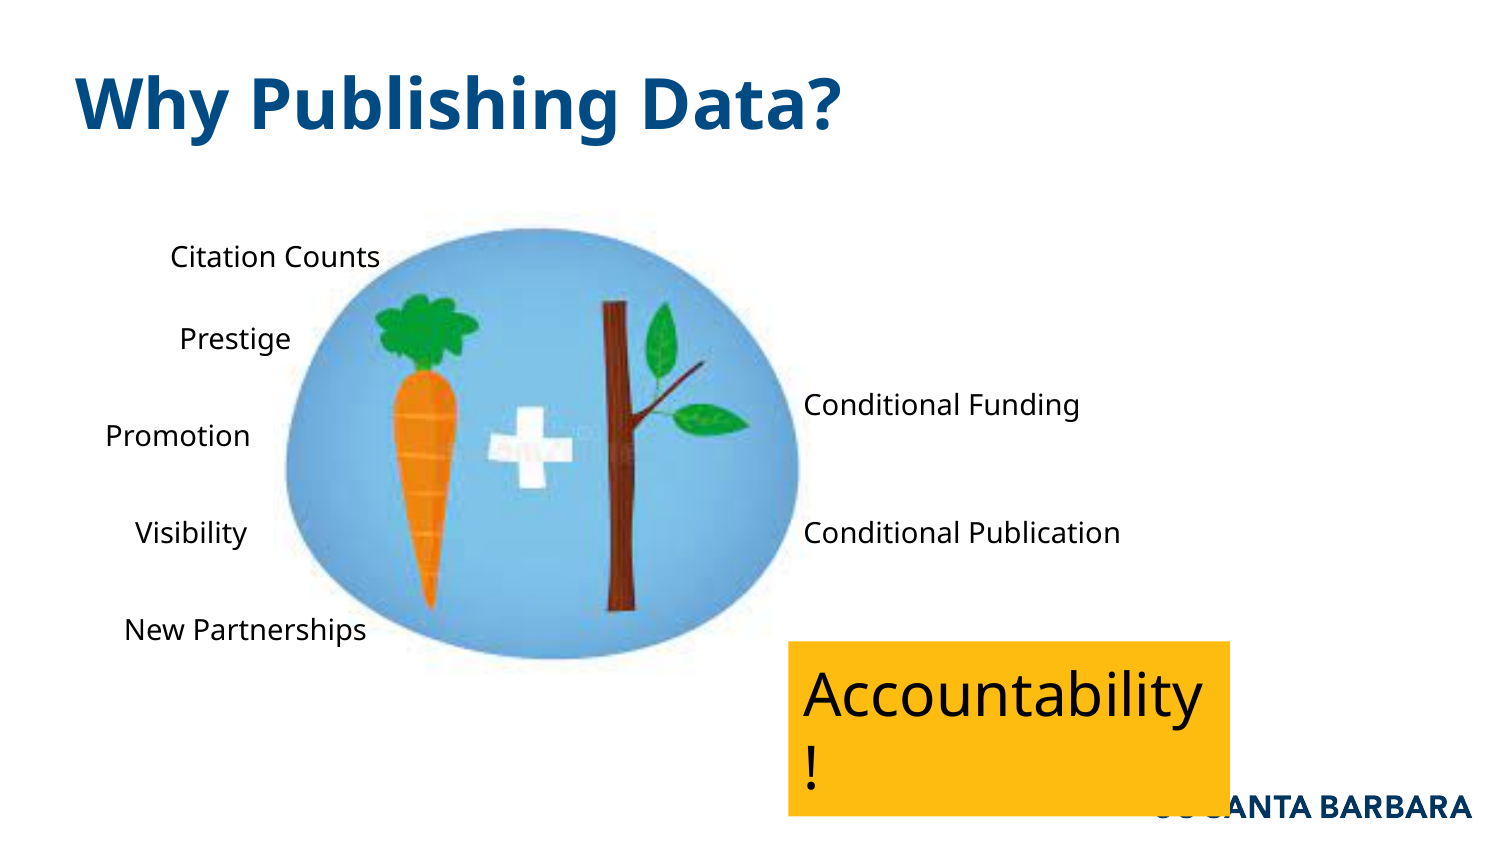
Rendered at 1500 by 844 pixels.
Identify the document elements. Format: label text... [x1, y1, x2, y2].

text_box New Partnerships [108, 596, 268, 661]
text_box Promotion [90, 402, 268, 468]
text_box Prestige [164, 305, 268, 371]
picture [273, 174, 813, 715]
text_box Conditional Publication [817, 499, 1145, 564]
text_box Citation Counts [155, 223, 268, 289]
text_box Why Publishing Data? [60, 53, 1458, 148]
text_box Visibility [120, 499, 264, 564]
text_box Accountability! [788, 641, 1230, 817]
picture [1152, 794, 1473, 819]
text_box Conditional Funding [817, 370, 1104, 436]
